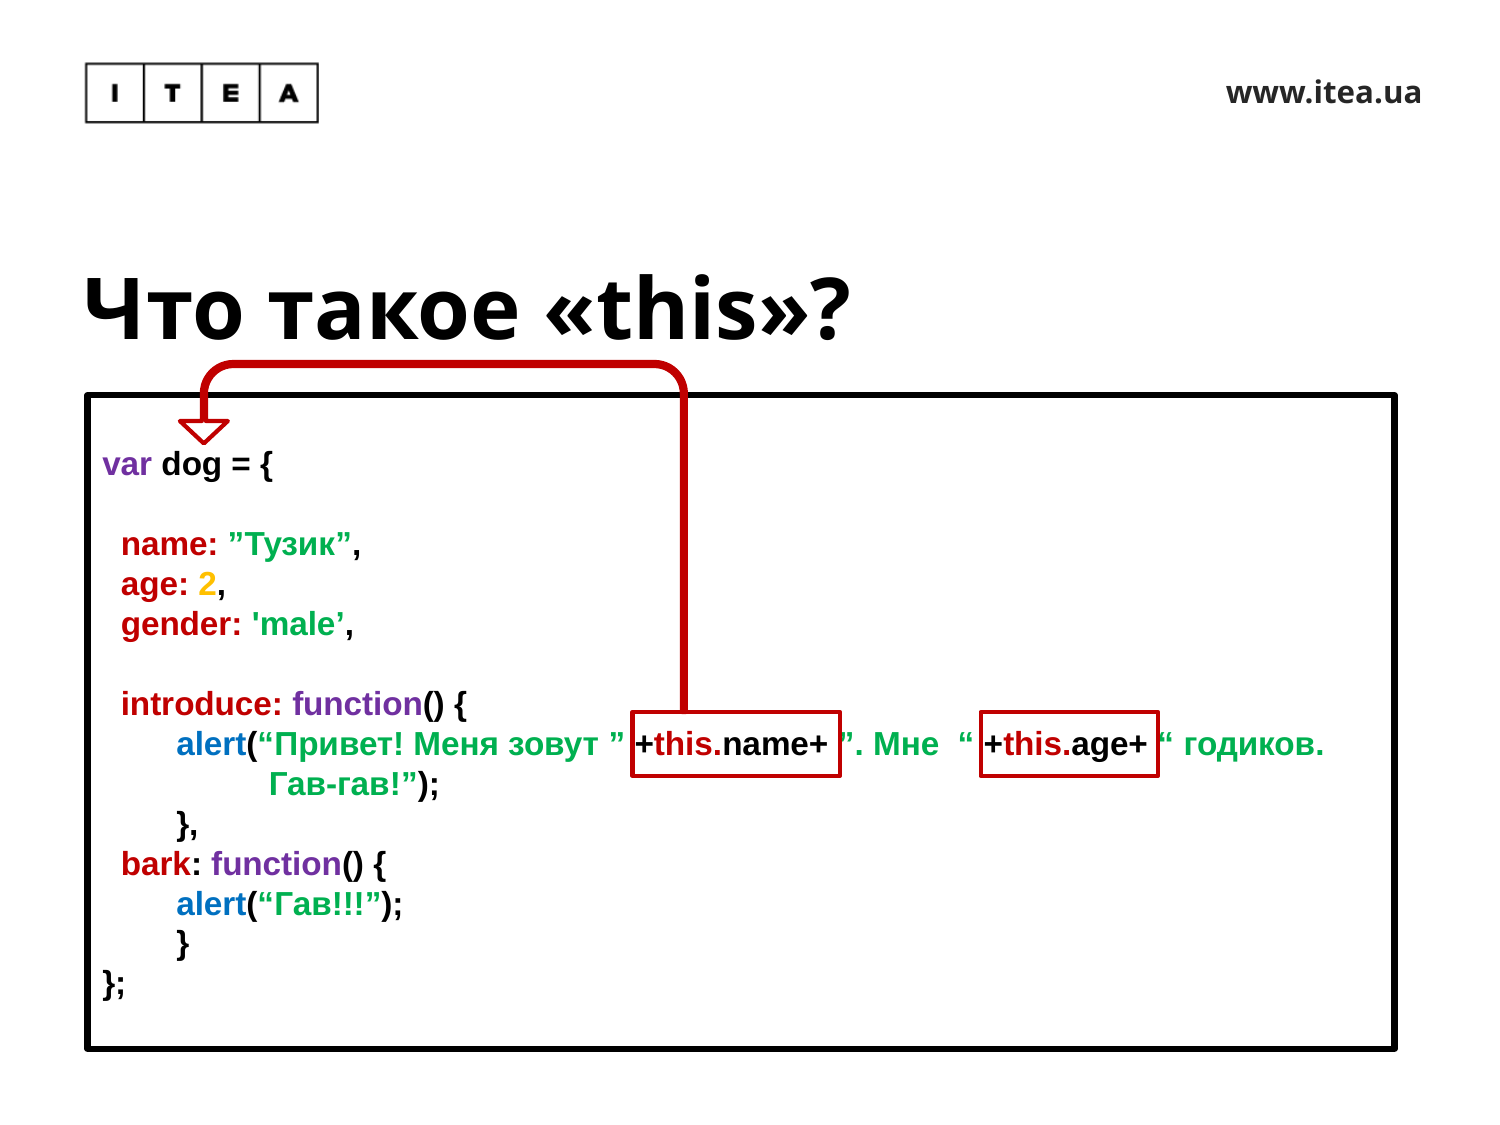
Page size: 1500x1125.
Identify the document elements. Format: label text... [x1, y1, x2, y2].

text_box [630, 710, 842, 778]
picture [57, 49, 344, 133]
text_box var dog = { name: ”Тузик”, age: 2, gender: 'male’, introduce: function() { alert(“Привет! Меня зовут ” +this.name+ ”. Мне “ +this.age+ “ годиков. Гав-гав!”); }, bark: function() { alert(“Гав!!!”); } }; [87, 395, 1395, 1049]
text_box [979, 710, 1160, 778]
title Что такое «this»? [68, 211, 1413, 399]
text_box www.itea.ua [1172, 66, 1477, 115]
text_box [177, 359, 688, 715]
